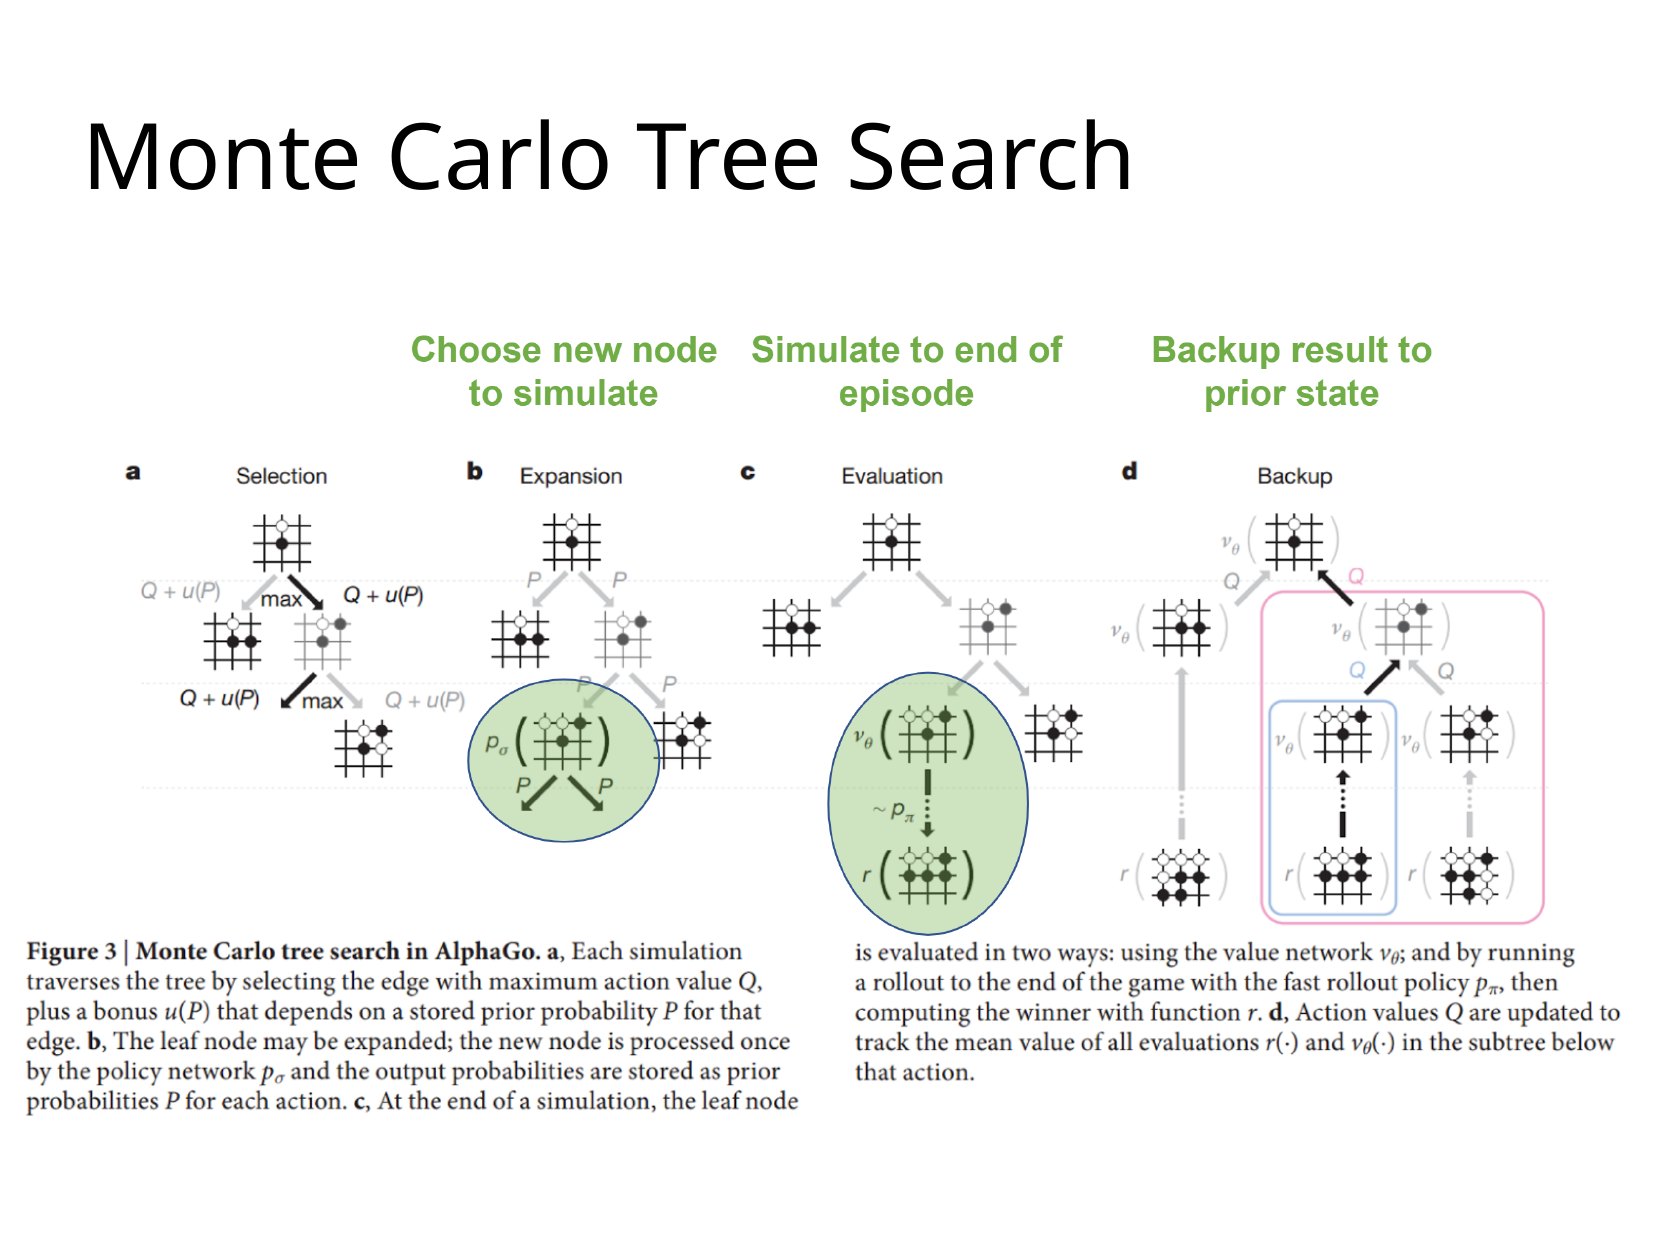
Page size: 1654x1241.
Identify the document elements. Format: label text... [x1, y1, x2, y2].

title Monte Carlo Tree Search [82, 49, 1571, 257]
picture [0, 304, 1654, 1137]
